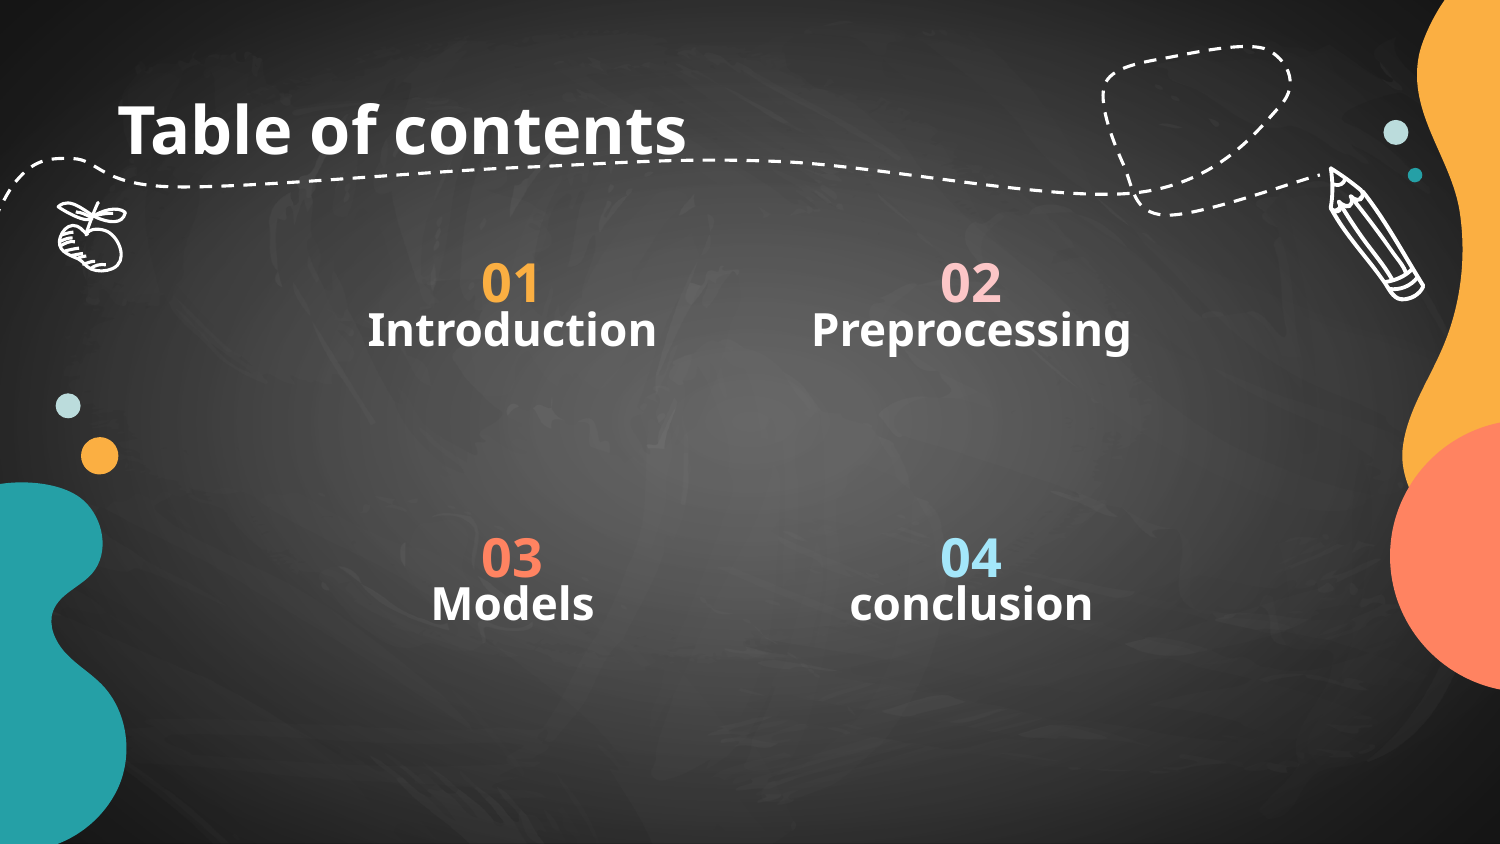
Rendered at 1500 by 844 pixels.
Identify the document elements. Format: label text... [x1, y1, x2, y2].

title Models [350, 568, 675, 638]
title 03 [271, 508, 754, 604]
title conclusion [809, 568, 1134, 638]
title Table of contents [102, 72, 1382, 167]
title Preprocessing [809, 293, 1134, 363]
picture [0, 0, 1500, 844]
title 01 [271, 233, 754, 329]
title 02 [754, 233, 1214, 329]
title Introduction [350, 293, 675, 363]
title 04 [754, 508, 1214, 604]
